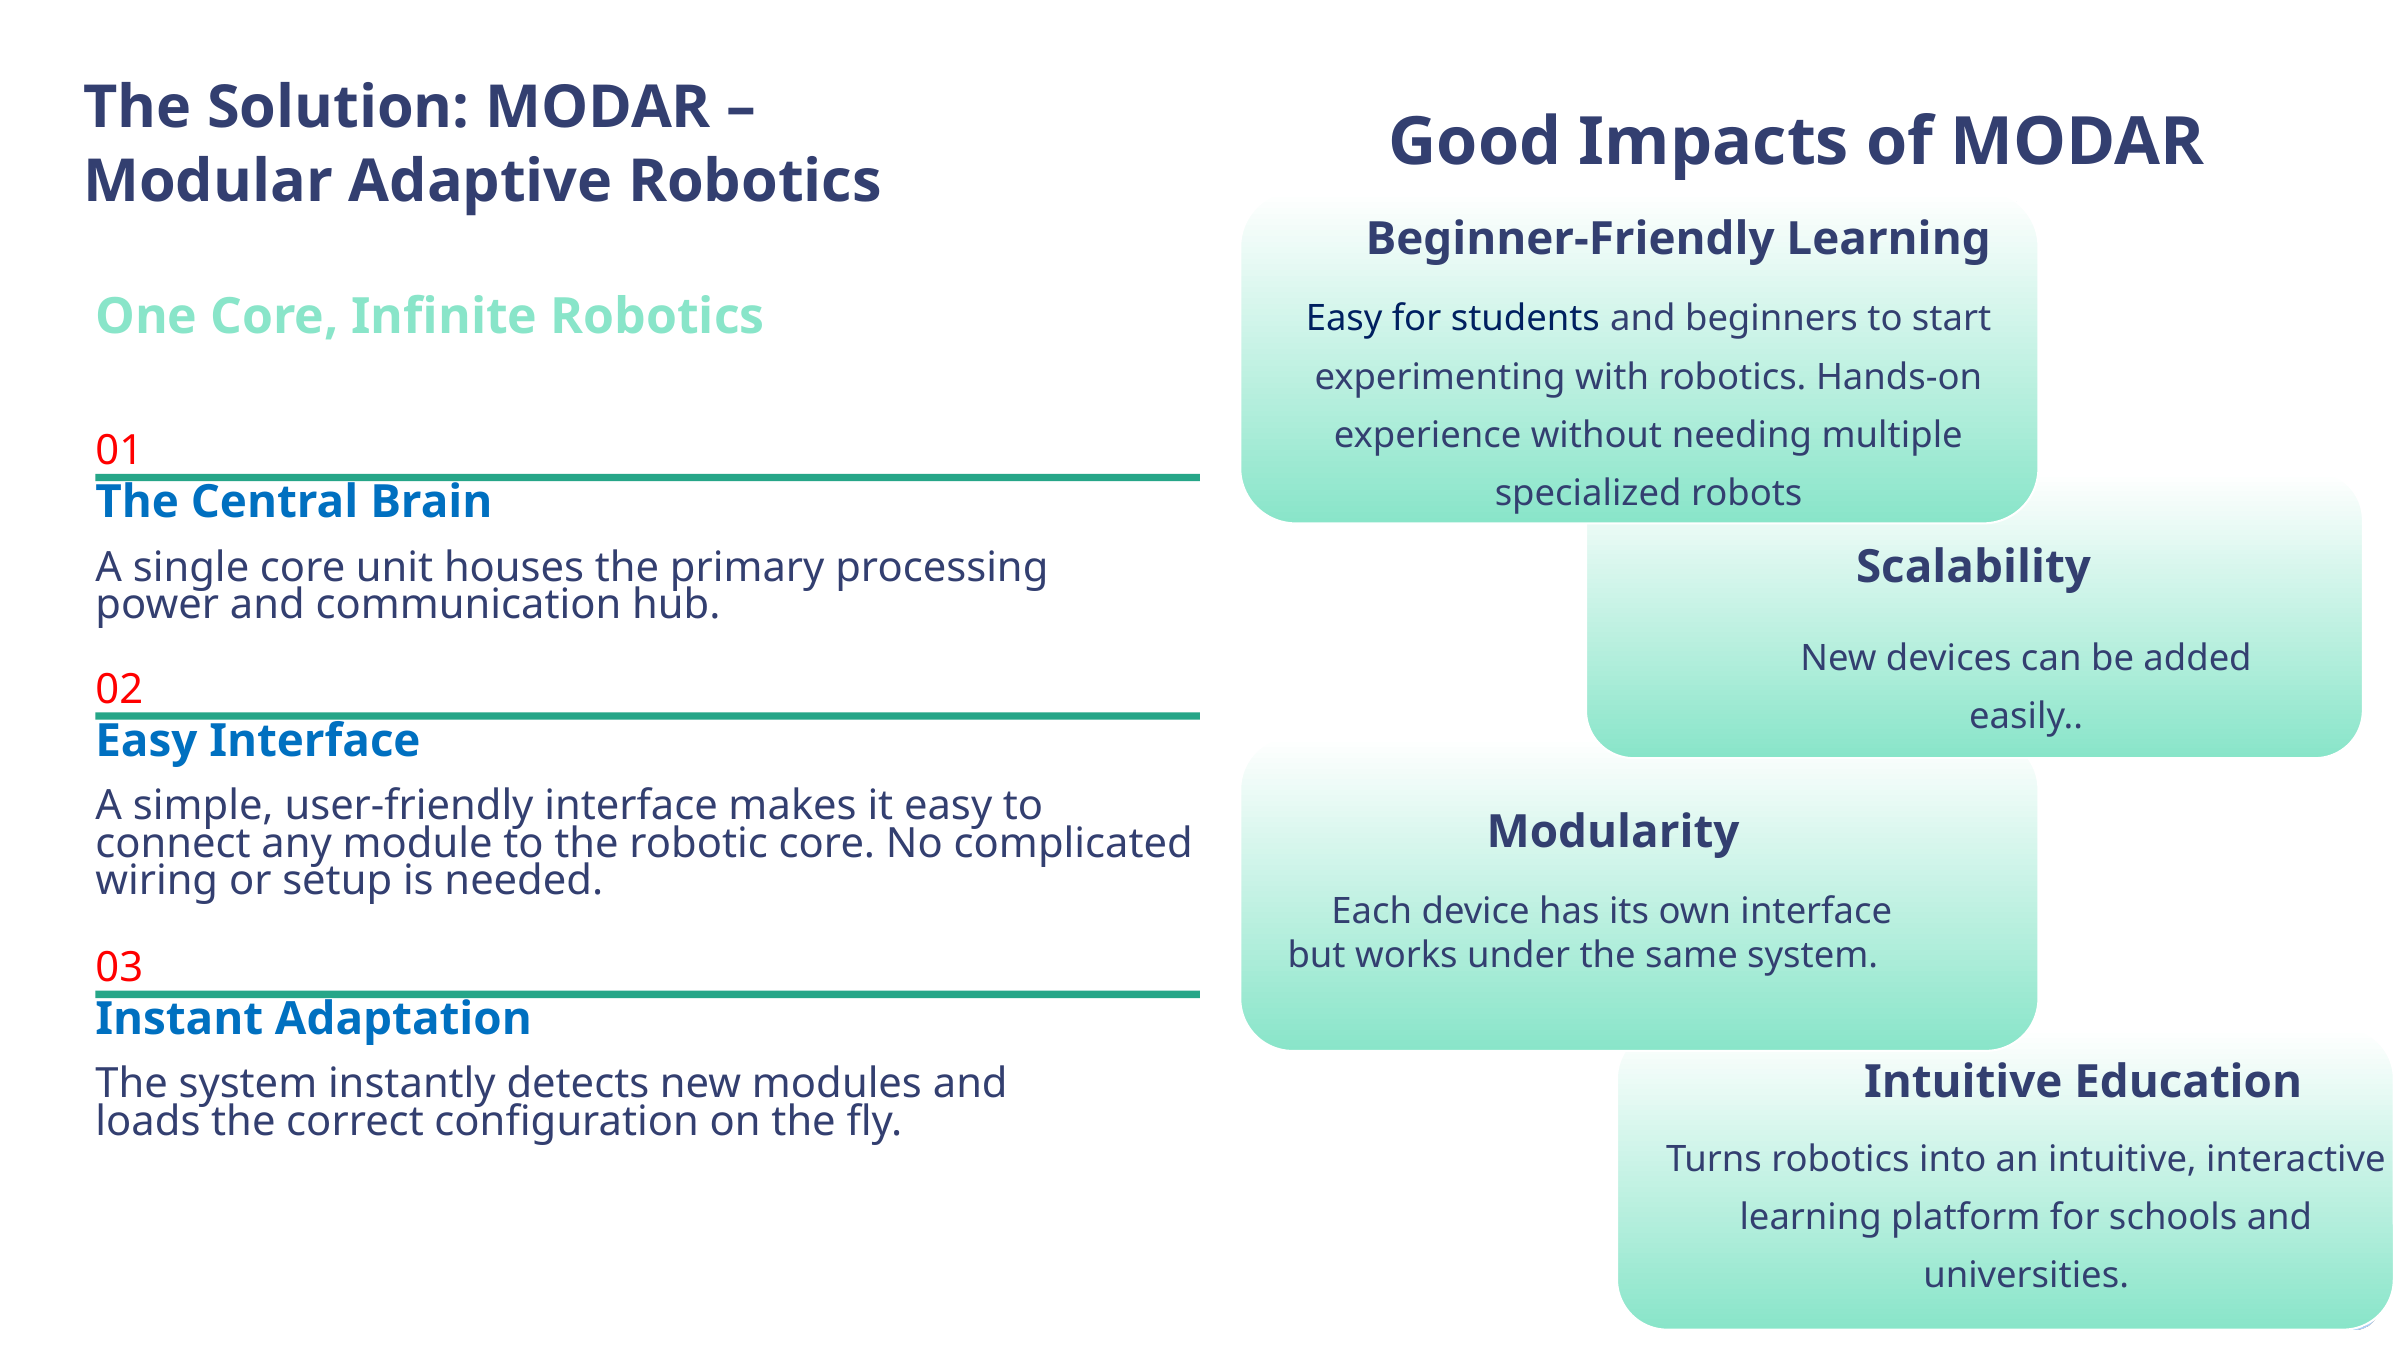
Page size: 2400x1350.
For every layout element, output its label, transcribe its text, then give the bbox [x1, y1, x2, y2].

text_box 01 [95, 435, 120, 444]
text_box Modularity [426, 791, 1755, 864]
text_box A single core unit houses the primary processing power and communication hub. [95, 551, 1200, 560]
text_box Easy Interface [95, 729, 400, 760]
text_box [1239, 735, 2040, 1052]
text_box Each device has its own interface but works under the same system. [1272, 879, 1962, 982]
text_box The Central Brain [95, 490, 427, 541]
text_box New devices can be added easily.. [1774, 619, 2278, 709]
text_box The system instantly detects new modules and loads the correct configuration on the fly. [95, 1068, 1200, 1077]
text_box Scalability [1718, 534, 2092, 597]
text_box [1584, 470, 2364, 760]
text_box 02 [95, 674, 120, 682]
text_box [1615, 1052, 1804, 1331]
text_box The Solution: MODAR – Modular Adaptive Robotics [83, 65, 1354, 141]
text_box 03 [95, 952, 120, 960]
text_box [95, 712, 1200, 720]
text_box Easy for students and beginners to start experimenting with robotics. Hands-on experience without needing multiple specialized robots [1271, 279, 2027, 491]
text_box [1239, 190, 2040, 525]
text_box [2007, 1027, 2395, 1289]
text_box [95, 990, 1200, 999]
text_box Beginner-Friendly Learning [1293, 206, 2008, 279]
text_box [95, 473, 1200, 482]
text_box Intuitive Education [1804, 1049, 2249, 1120]
text_box A simple, user-friendly interface makes it easy to connect any module to the robotic core. No complicated wiring or setup is needed. [95, 790, 1200, 798]
text_box Turns robotics into an intuitive, interactive learning platform for schools and universities. [1659, 1120, 2394, 1350]
text_box One Core, Infinite Robotics [95, 307, 600, 354]
text_box Instant Adaptation [95, 1007, 465, 1052]
text_box Good Impacts of MODAR [1354, 63, 2400, 225]
